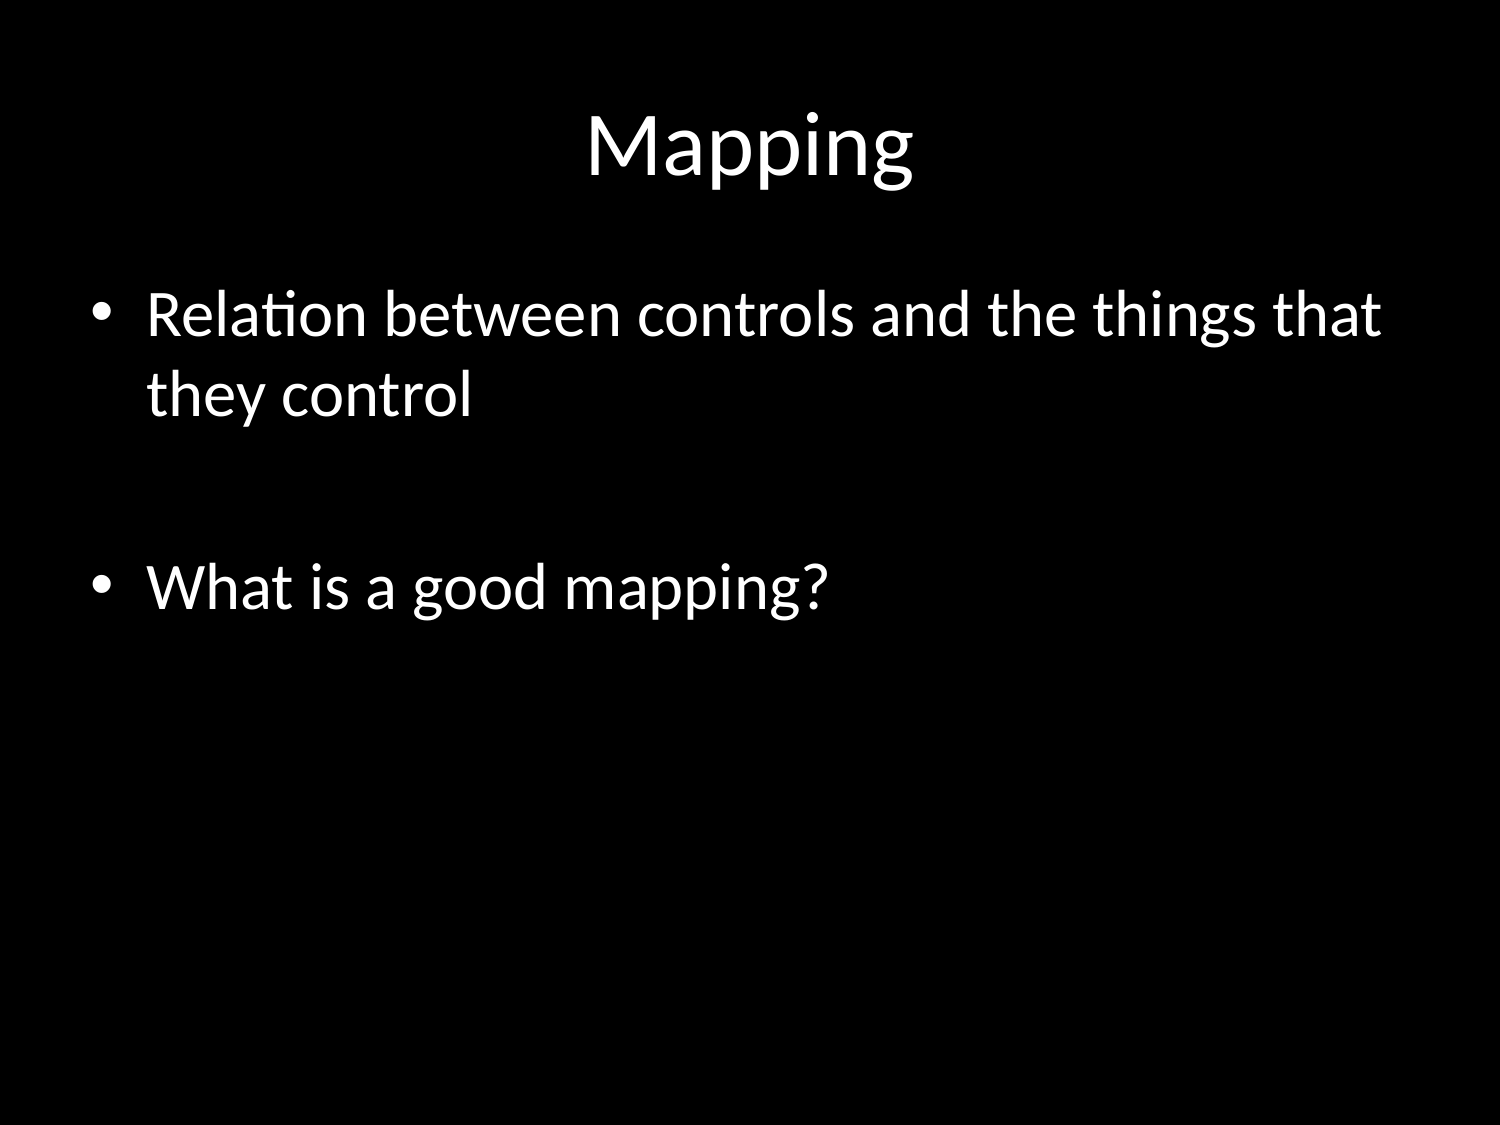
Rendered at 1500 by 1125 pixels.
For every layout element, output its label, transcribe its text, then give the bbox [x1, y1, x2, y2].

title Mapping [75, 45, 1425, 233]
list Relation between controls and the things that they control What is a good mapping? [75, 262, 1425, 1005]
